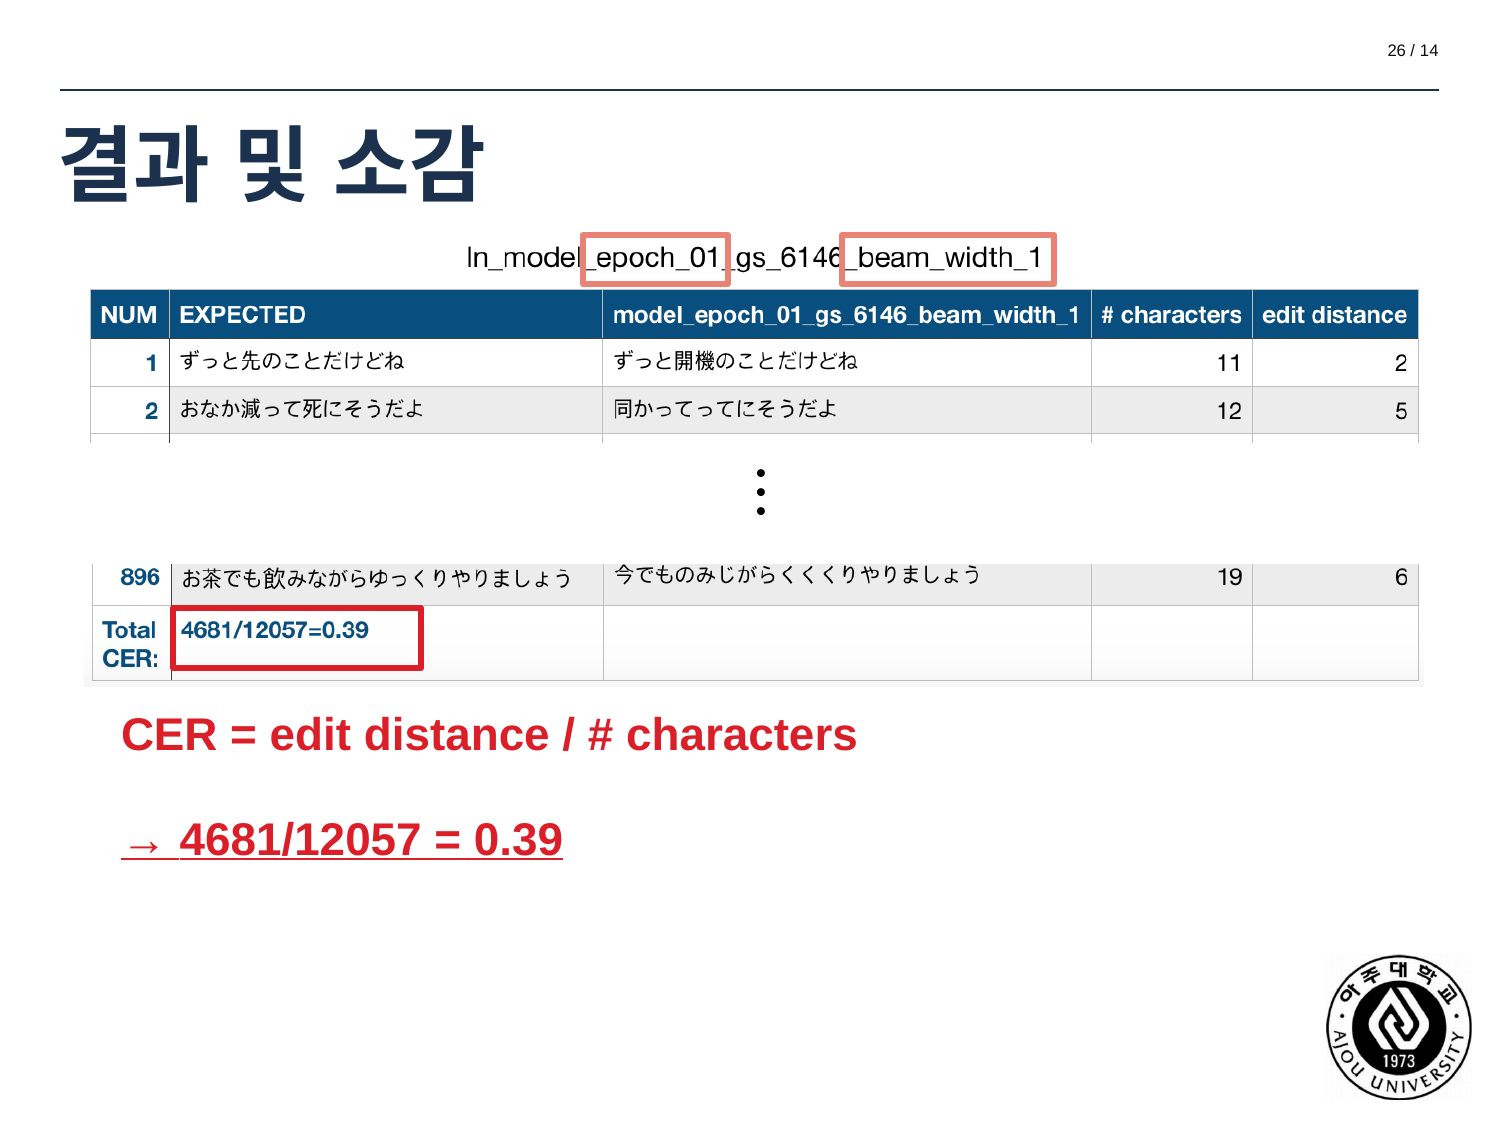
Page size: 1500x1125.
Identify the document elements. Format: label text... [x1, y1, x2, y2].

text_box • • • [727, 451, 796, 562]
text_box ‹#› / 14 [1193, 31, 1454, 68]
text_box CER = edit distance / # characters → 4681/12057 = 0.39 [106, 704, 1156, 865]
picture [83, 234, 1424, 443]
picture [83, 563, 1424, 687]
picture [1326, 954, 1472, 1101]
title 결과 및 소감 [42, 114, 1190, 211]
